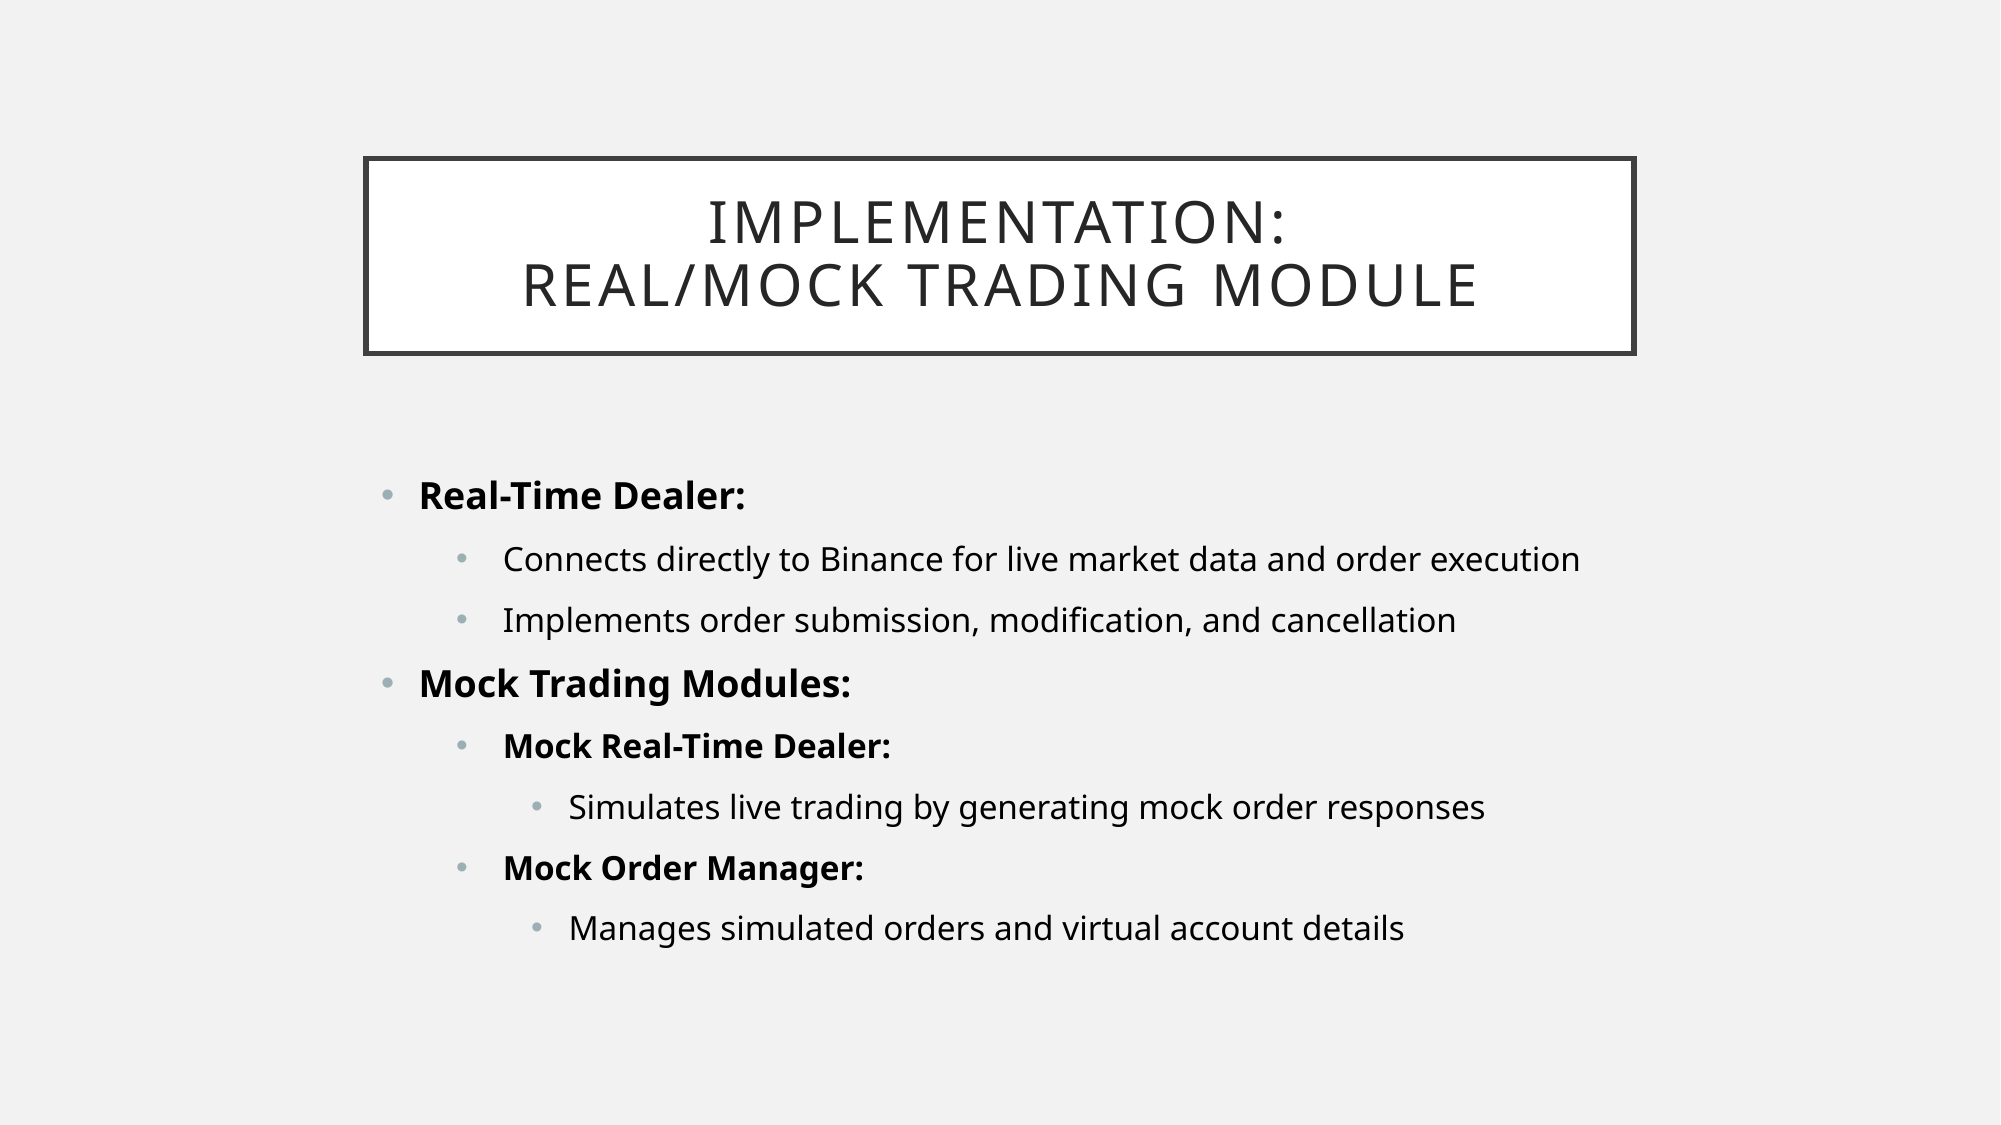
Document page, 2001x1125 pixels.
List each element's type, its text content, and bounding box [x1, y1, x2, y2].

title Implementation: Real/Mock Trading module [363, 156, 1637, 356]
list Real-Time Dealer: Connects directly to Binance for live market data and order execution Implements order submission, modification, and cancellation Mock Trading Modules: Mock Real-Time Dealer: Simulates live trading by generating mock order responses Mock Order Manager: Manages simulated orders and virtual account details [366, 399, 1634, 967]
